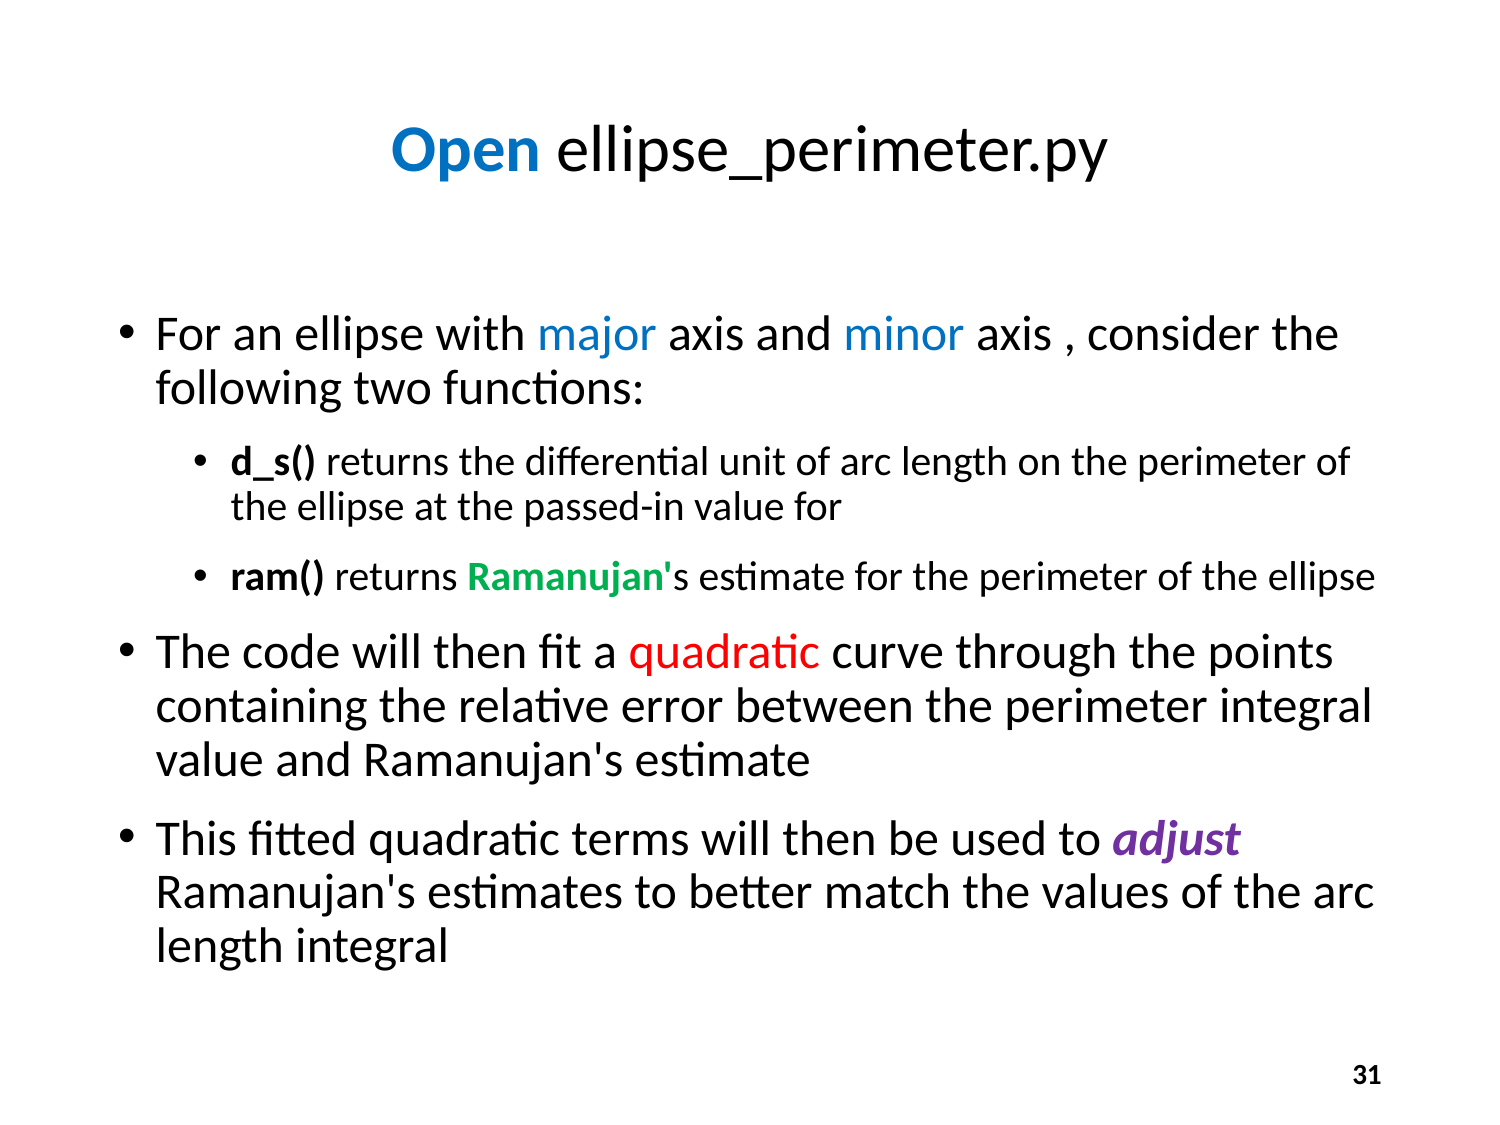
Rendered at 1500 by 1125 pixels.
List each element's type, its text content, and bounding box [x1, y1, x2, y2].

title Open ellipse_perimeter.py [103, 59, 1397, 241]
slide_number 31 [1059, 1042, 1397, 1103]
